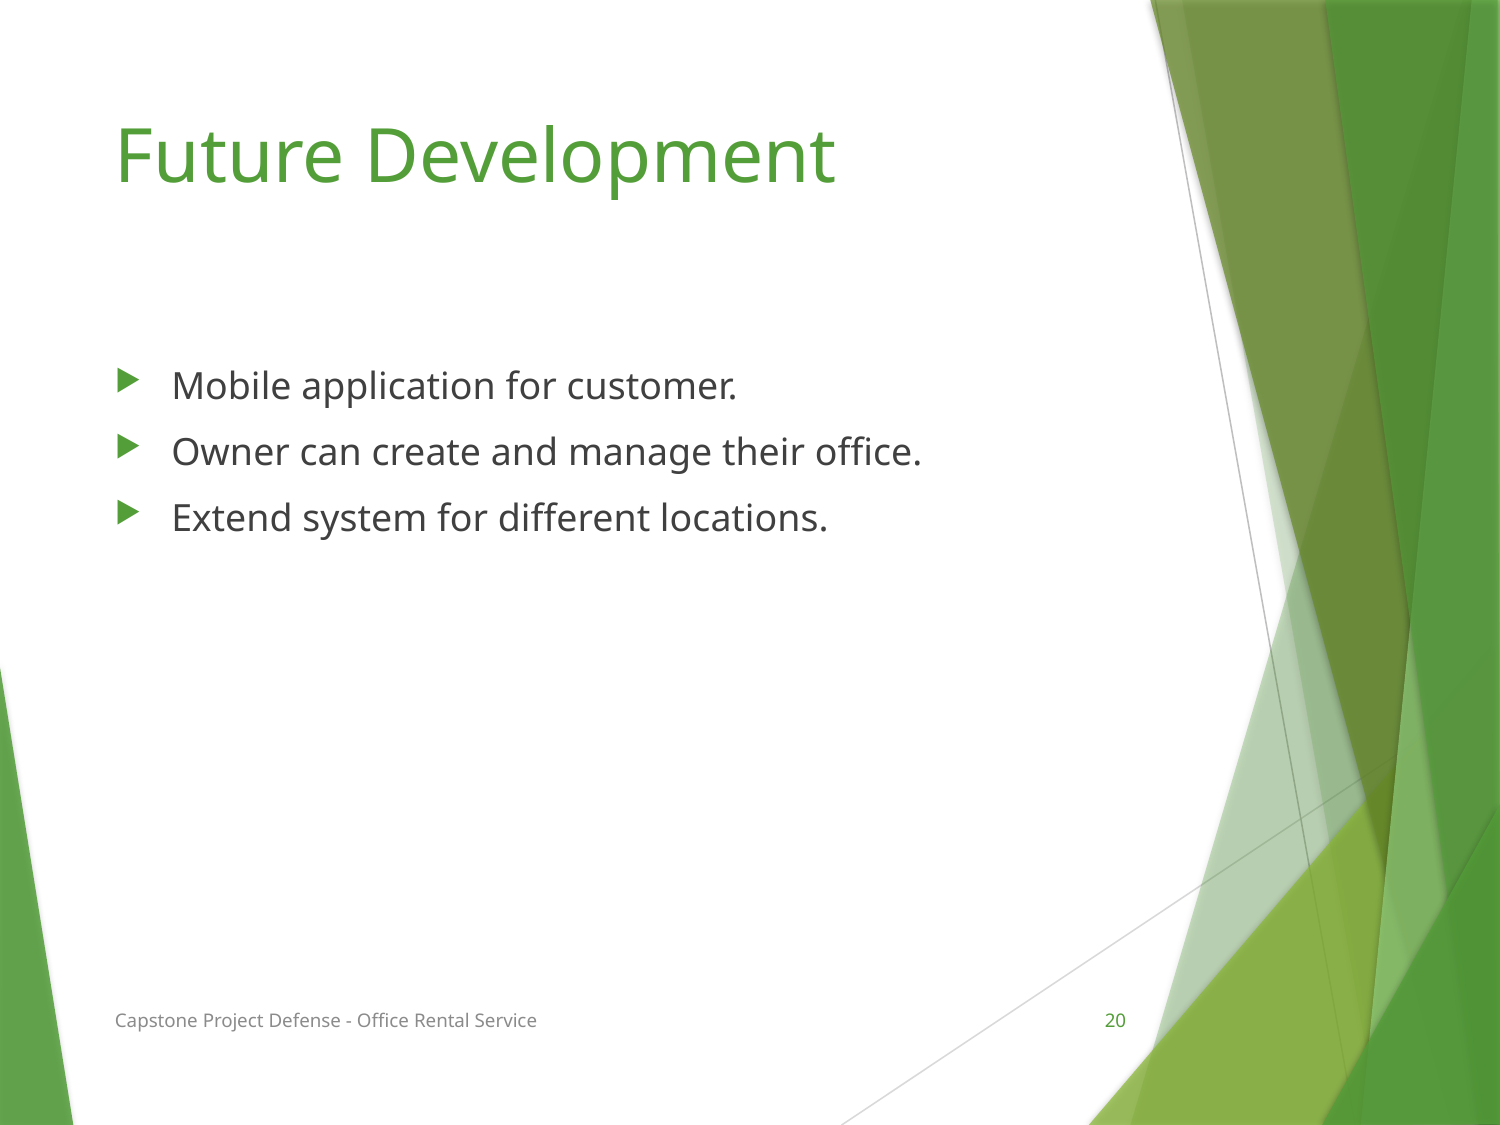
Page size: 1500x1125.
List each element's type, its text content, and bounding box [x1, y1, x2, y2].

footer Capstone Project Defense - Office Rental Service [99, 991, 859, 1051]
title Future Development [99, 99, 1142, 317]
list Mobile application for customer. Owner can create and manage their office. Extend system for different locations. [99, 354, 1142, 992]
slide_number 20 [1057, 991, 1142, 1051]
